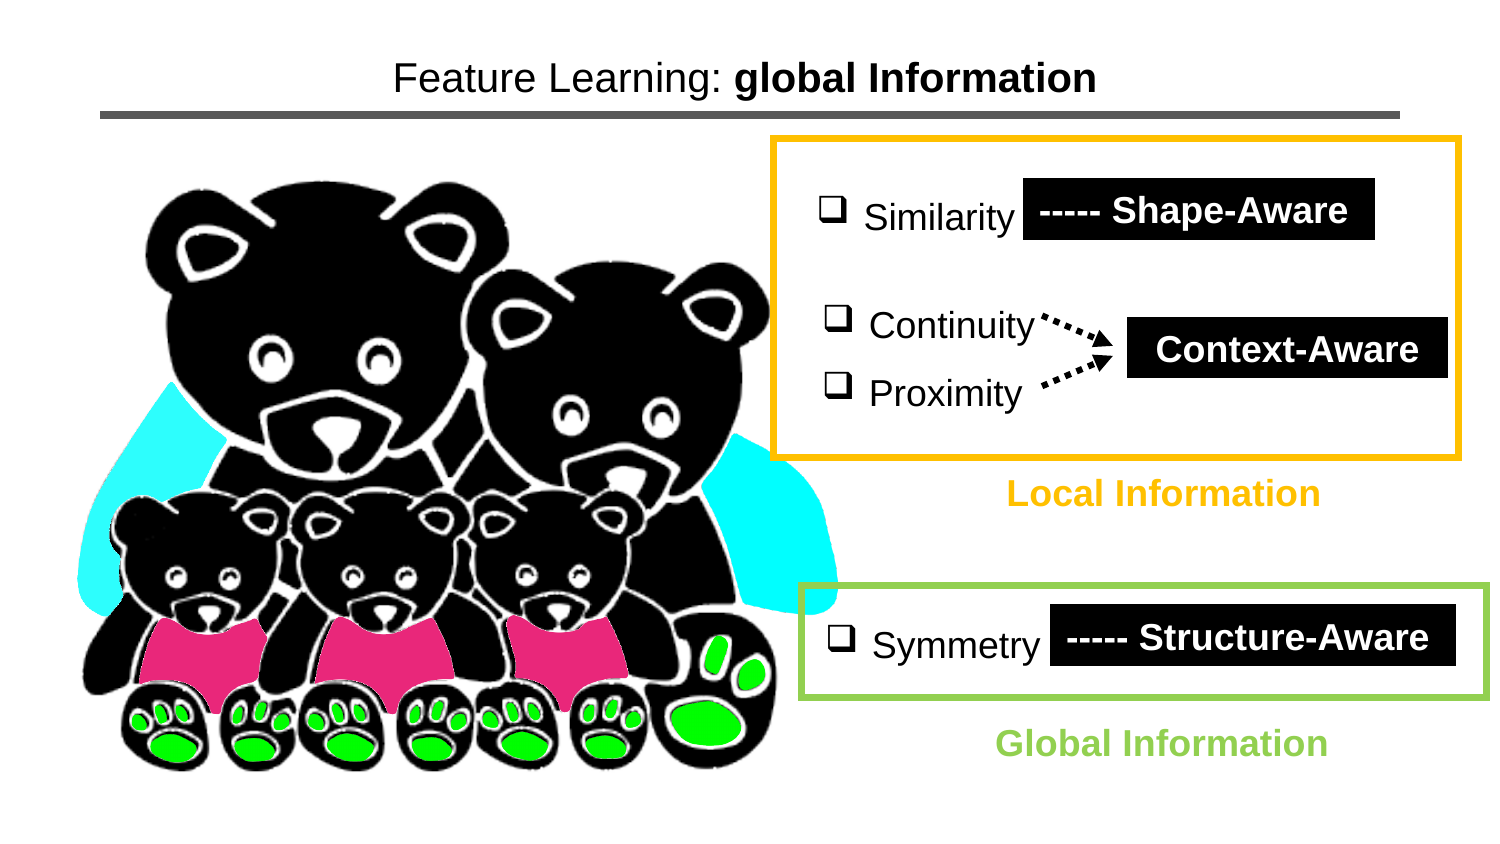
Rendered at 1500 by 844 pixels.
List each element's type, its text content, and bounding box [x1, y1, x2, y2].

picture [17, 173, 852, 800]
text_box Feature Learning: global Information [132, 0, 1370, 109]
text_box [49, 377, 939, 682]
text_box Local Information [991, 461, 1347, 522]
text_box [801, 585, 1487, 772]
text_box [1041, 315, 1113, 346]
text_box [1041, 355, 1113, 387]
text_box [773, 137, 1460, 458]
